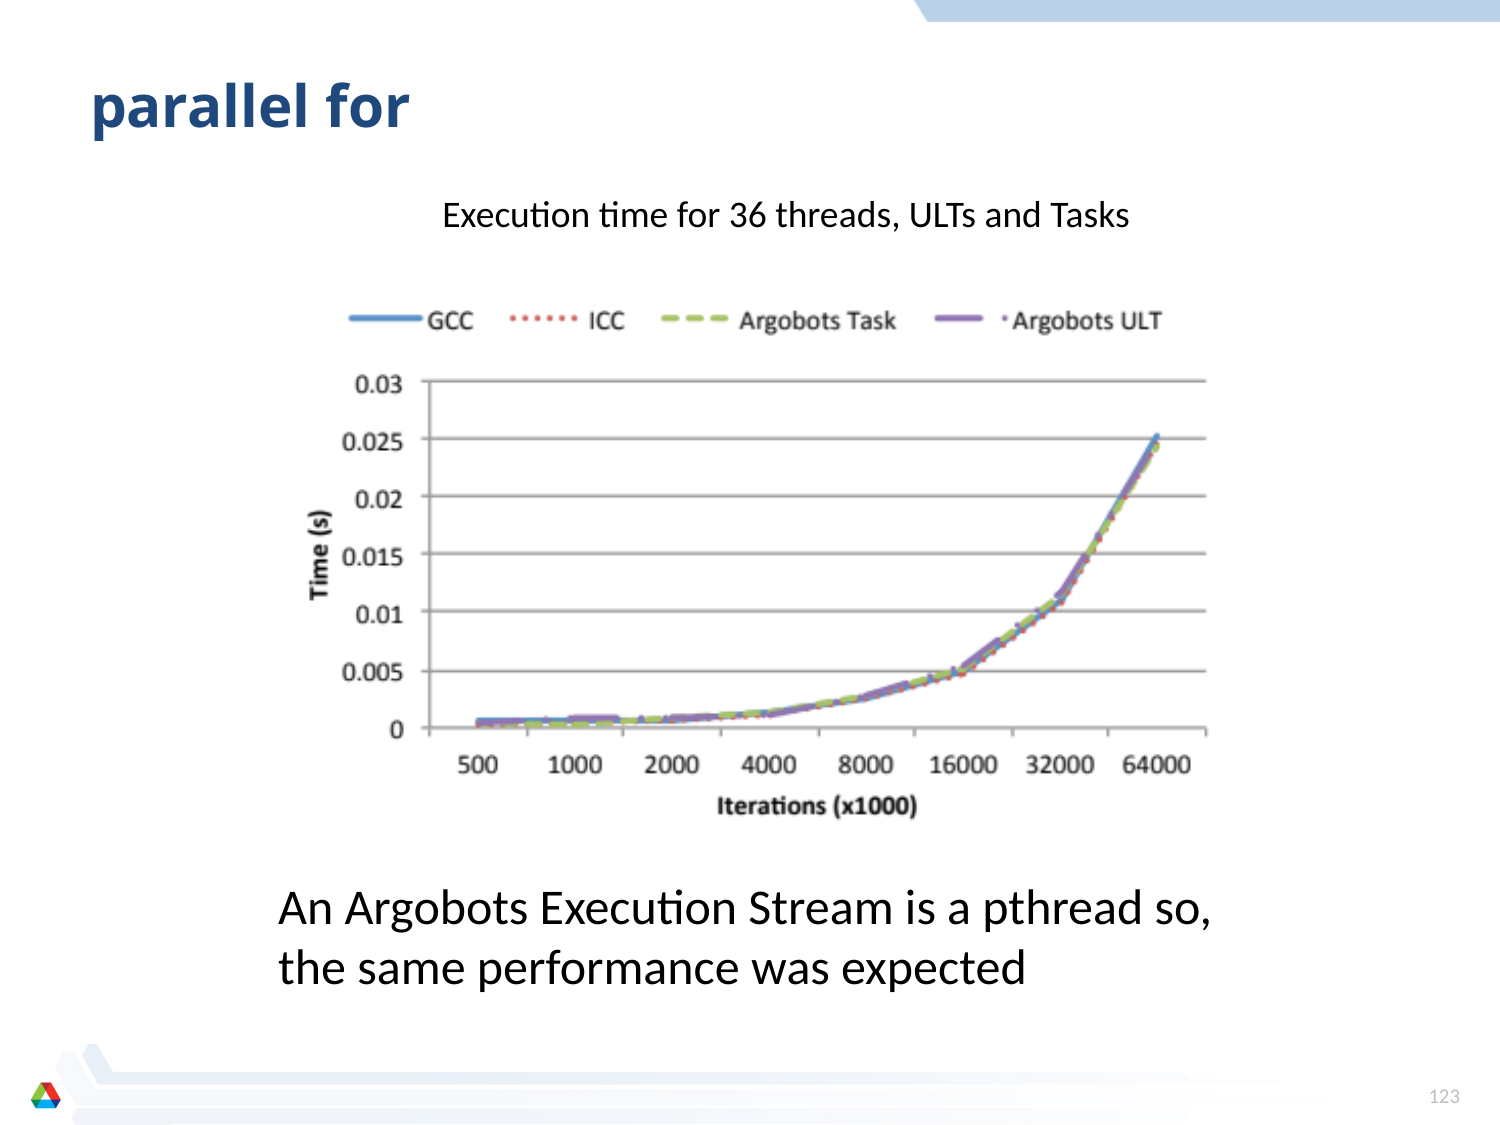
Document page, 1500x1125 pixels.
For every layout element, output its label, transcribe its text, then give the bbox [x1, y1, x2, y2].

text_box Execution time for 36 threads, ULTs and Tasks [427, 182, 1146, 243]
picture [0, 0, 1500, 22]
picture [0, 1039, 1500, 1125]
text_box An Argobots Execution Stream is a pthread so, the same performance was expected [263, 867, 1239, 1003]
slide_number 123 [1125, 1065, 1475, 1125]
title parallel for [75, 45, 1425, 163]
picture [261, 268, 1238, 858]
